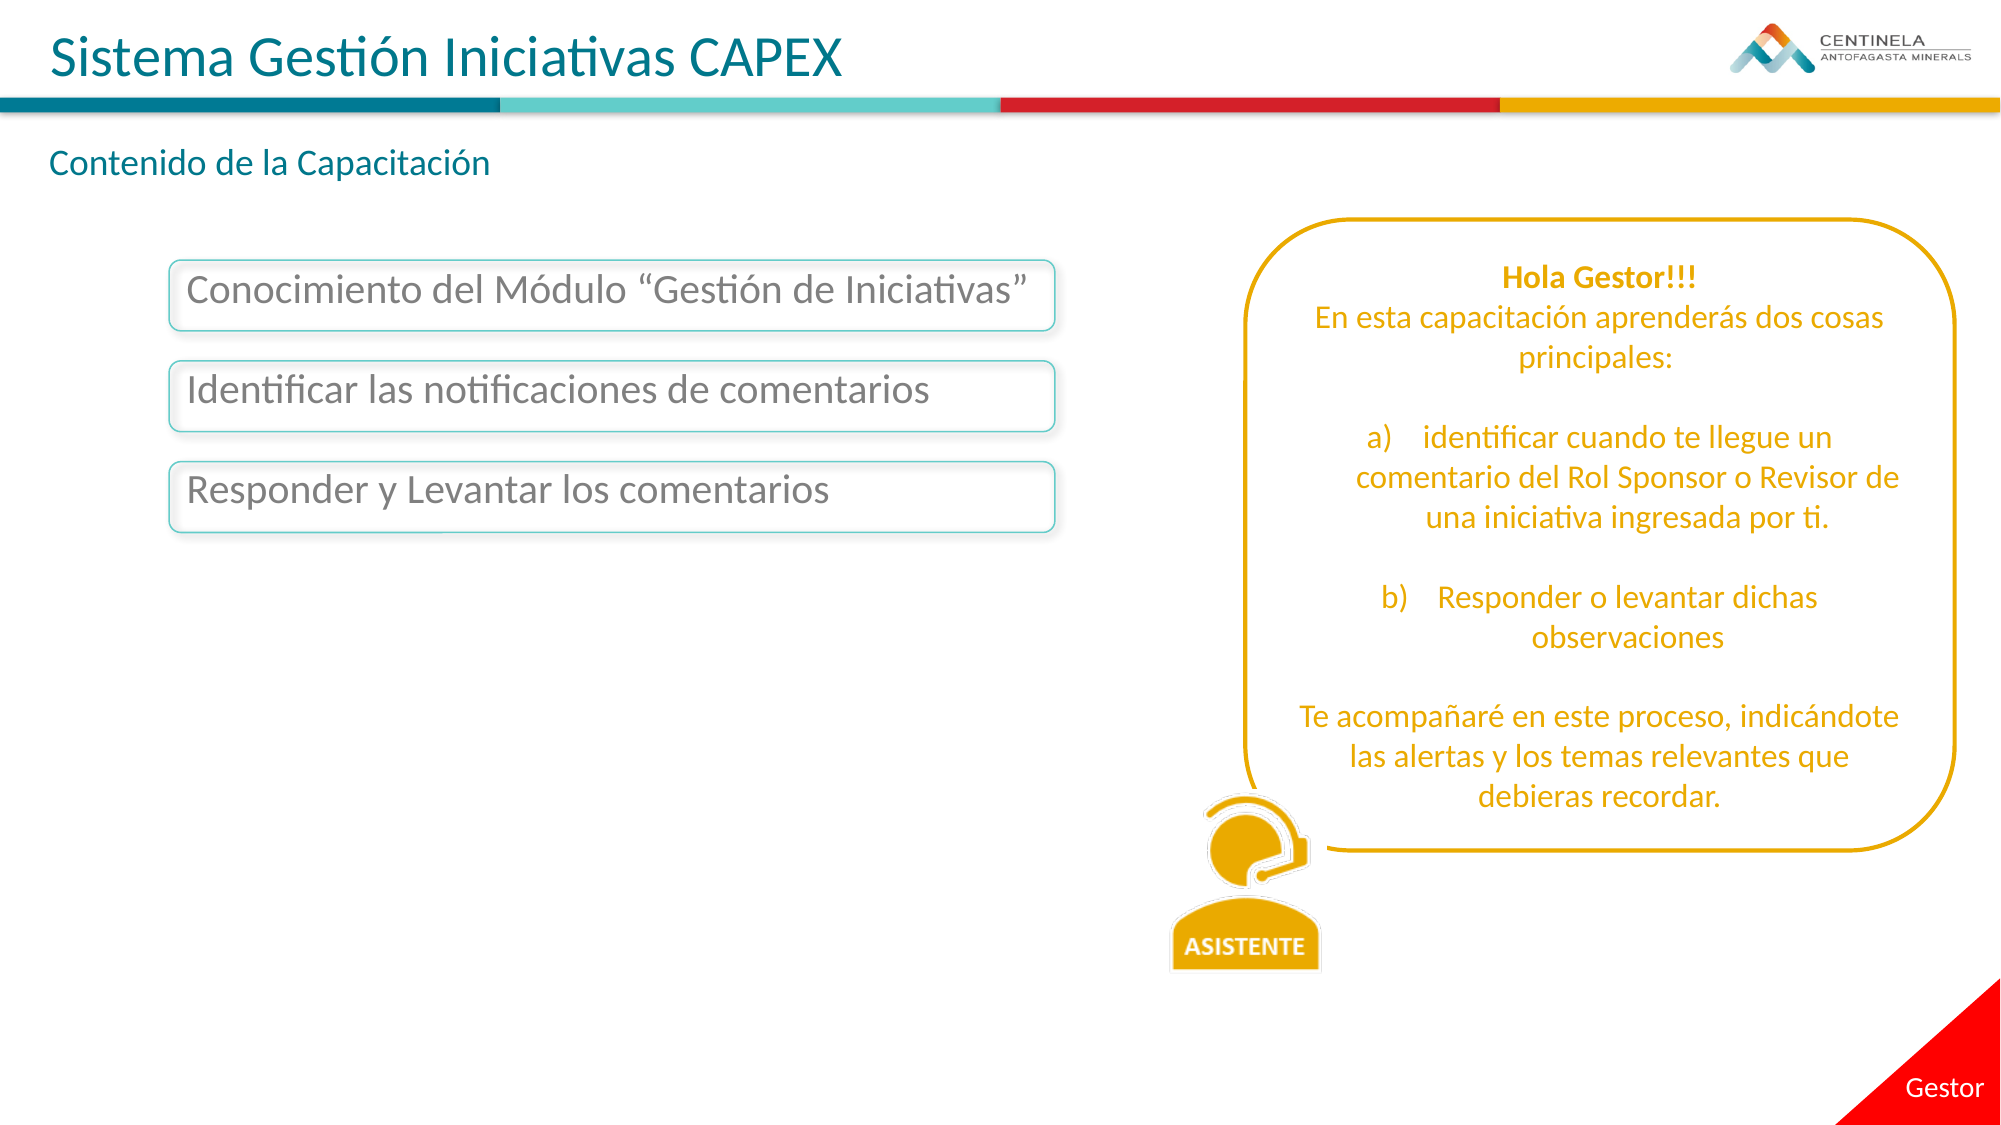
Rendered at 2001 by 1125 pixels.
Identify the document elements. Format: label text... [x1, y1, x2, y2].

text_box Sistema Gestión Iniciativas CAPEX [36, 10, 858, 96]
text_box [166, 459, 1057, 535]
picture [1705, 5, 1995, 91]
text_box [1163, 219, 1955, 976]
text_box Contenido de la Capacitación [34, 130, 507, 191]
text_box [166, 358, 1057, 434]
text_box [166, 257, 1057, 333]
text_box Conocimiento del Módulo “Gestión de Iniciativas” Identificar las notificaciones de comentarios Responder y Levantar los comentarios [112, 154, 1104, 519]
